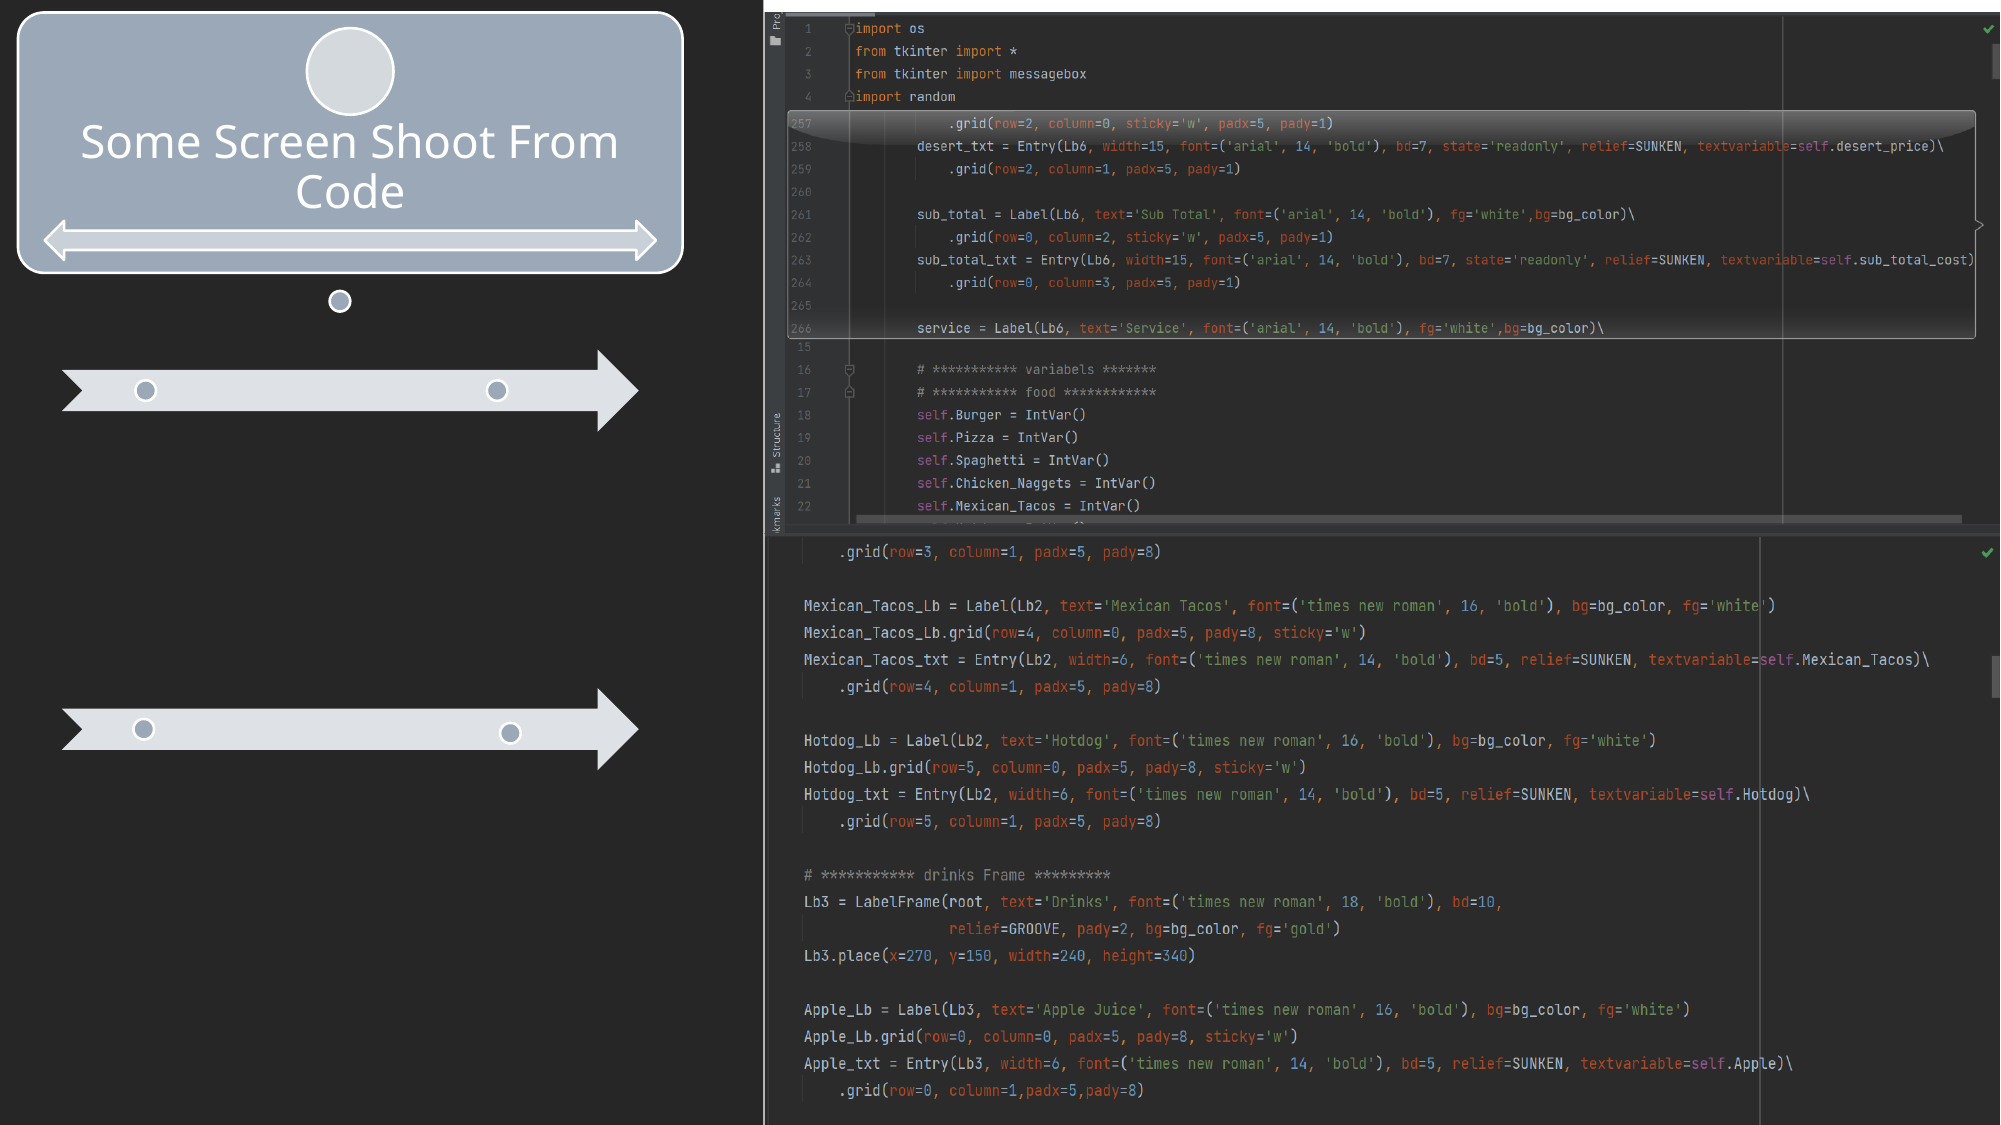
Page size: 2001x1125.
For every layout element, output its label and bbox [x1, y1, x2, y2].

text_box [61, 687, 639, 771]
text_box [17, 11, 684, 274]
text_box [61, 286, 640, 495]
text_box [132, 717, 156, 741]
picture [763, 532, 2000, 1125]
list [763, 11, 2000, 532]
text_box [498, 721, 522, 745]
